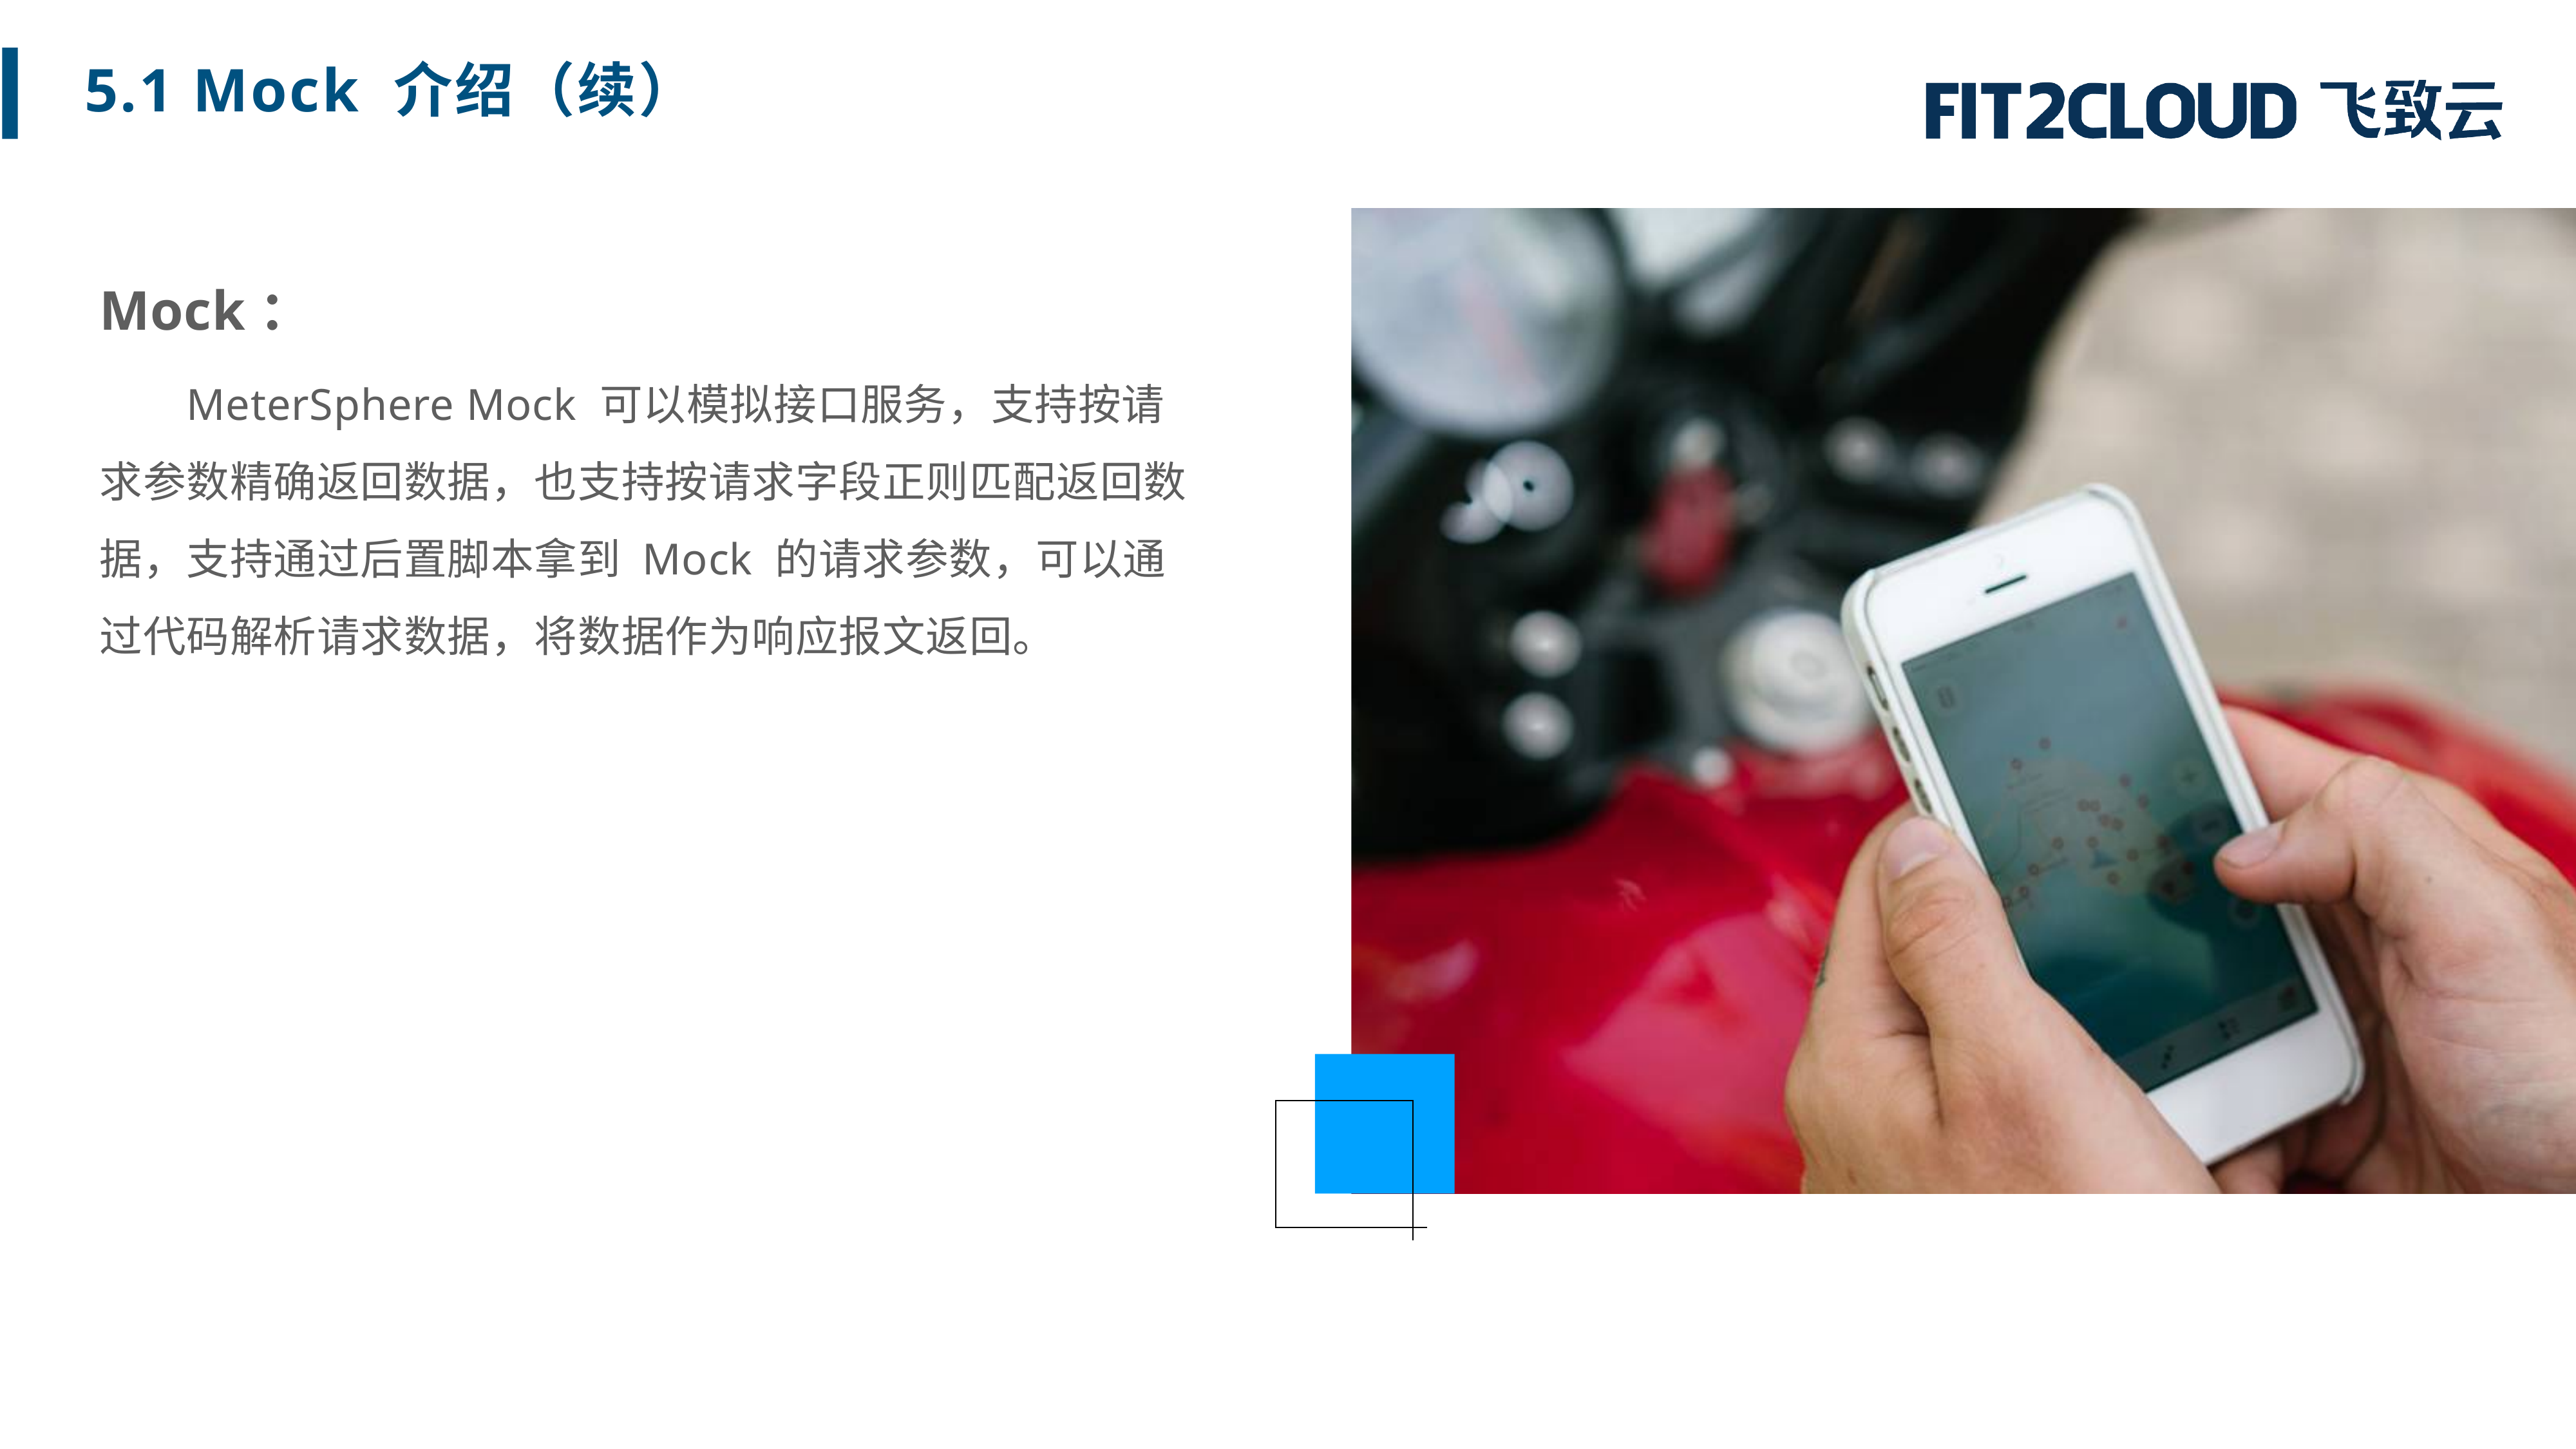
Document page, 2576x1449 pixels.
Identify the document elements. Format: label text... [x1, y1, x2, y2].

text_box Mock： MeterSphere Mock 可以模拟接口服务，支持按请求参数精确返回数据，也支持按请求字段正则匹配返回数据，支持通过后置脚本拿到 Mock 的请求参数，可以通过代码解析请求数据，将数据作为响应报文返回。 [86, 258, 1220, 874]
text_box [2, 47, 18, 139]
picture [1351, 208, 2576, 1194]
picture [1926, 80, 2503, 140]
text_box [1314, 1053, 1351, 1101]
text_box 5.1 Mock 介绍（续） [71, 40, 944, 173]
text_box [1276, 1101, 1427, 1241]
